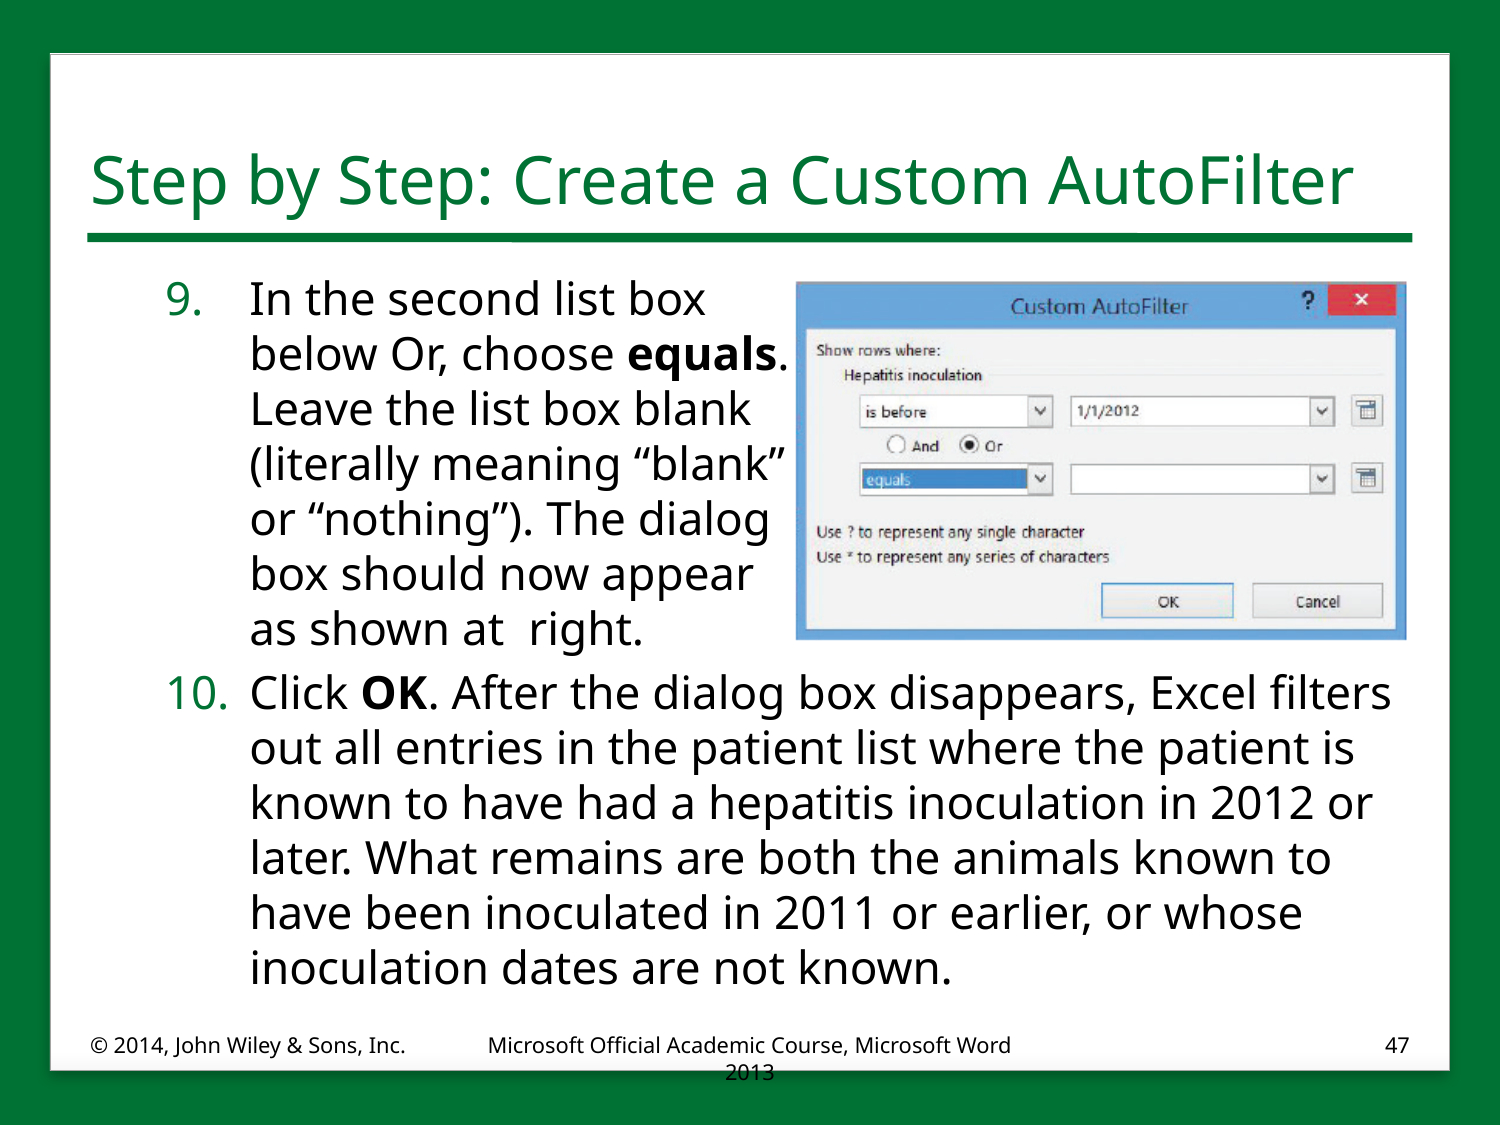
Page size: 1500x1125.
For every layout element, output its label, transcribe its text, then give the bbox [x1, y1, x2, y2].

footer Microsoft Official Academic Course, Microsoft Word 2013 [449, 1024, 1051, 1103]
list In the second list box below Or, choose equals. Leave the list box blank (literally meaning “blank” or “nothing”). The dialog box should now appear as shown at right. Click OK. After the dialog box disappears, Excel filters out all entries in the patient list where the patient is known to have had a hepatitis inoculation in 2012 or later. What remains are both the animals known to have been inoculated in 2011 or earlier, or whose inoculation dates are not known. [75, 262, 1425, 1063]
picture [787, 274, 1416, 648]
slide_number 47 [1074, 1024, 1426, 1103]
title Step by Step: Create a Custom AutoFilter [74, 74, 1426, 226]
slide_number © 2014, John Wiley & Sons, Inc. [74, 1024, 426, 1103]
